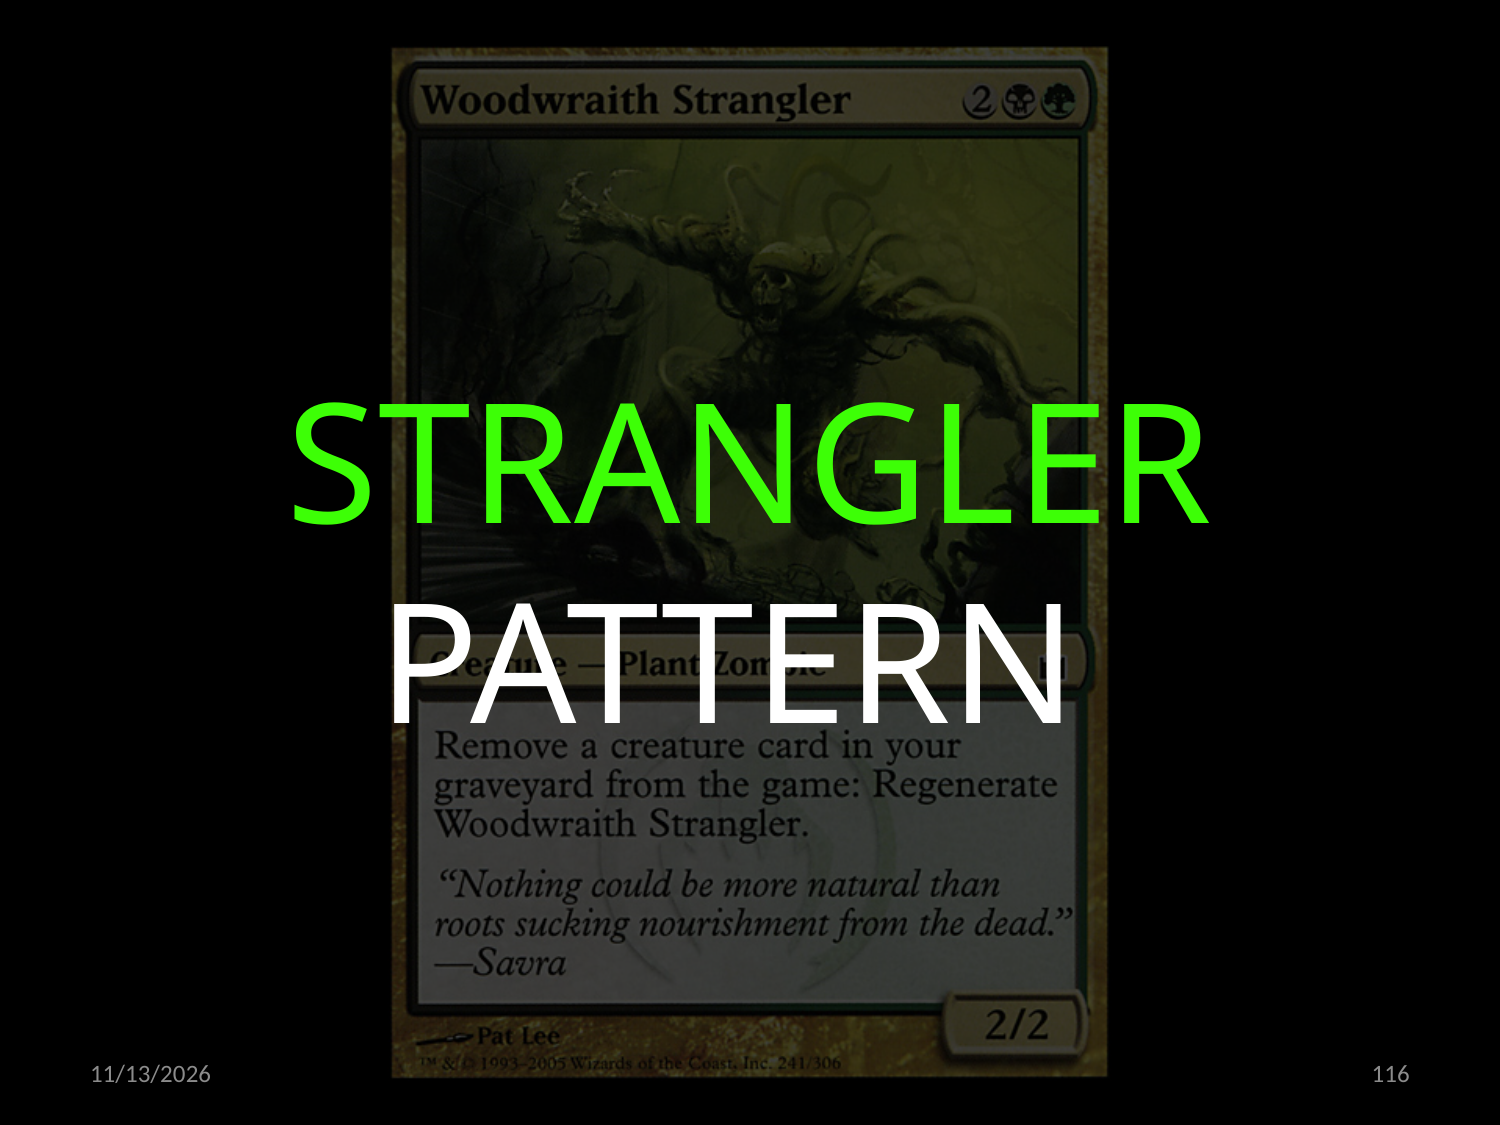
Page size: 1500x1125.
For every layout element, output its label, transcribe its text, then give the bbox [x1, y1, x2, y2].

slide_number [75, 1042, 380, 1103]
slide_number 116 [1118, 1042, 1425, 1103]
text_box STRANGLER PATTERN [0, 348, 369, 451]
text_box STRANGLER PATTERN [1129, 348, 1500, 451]
picture [374, 30, 1126, 1094]
